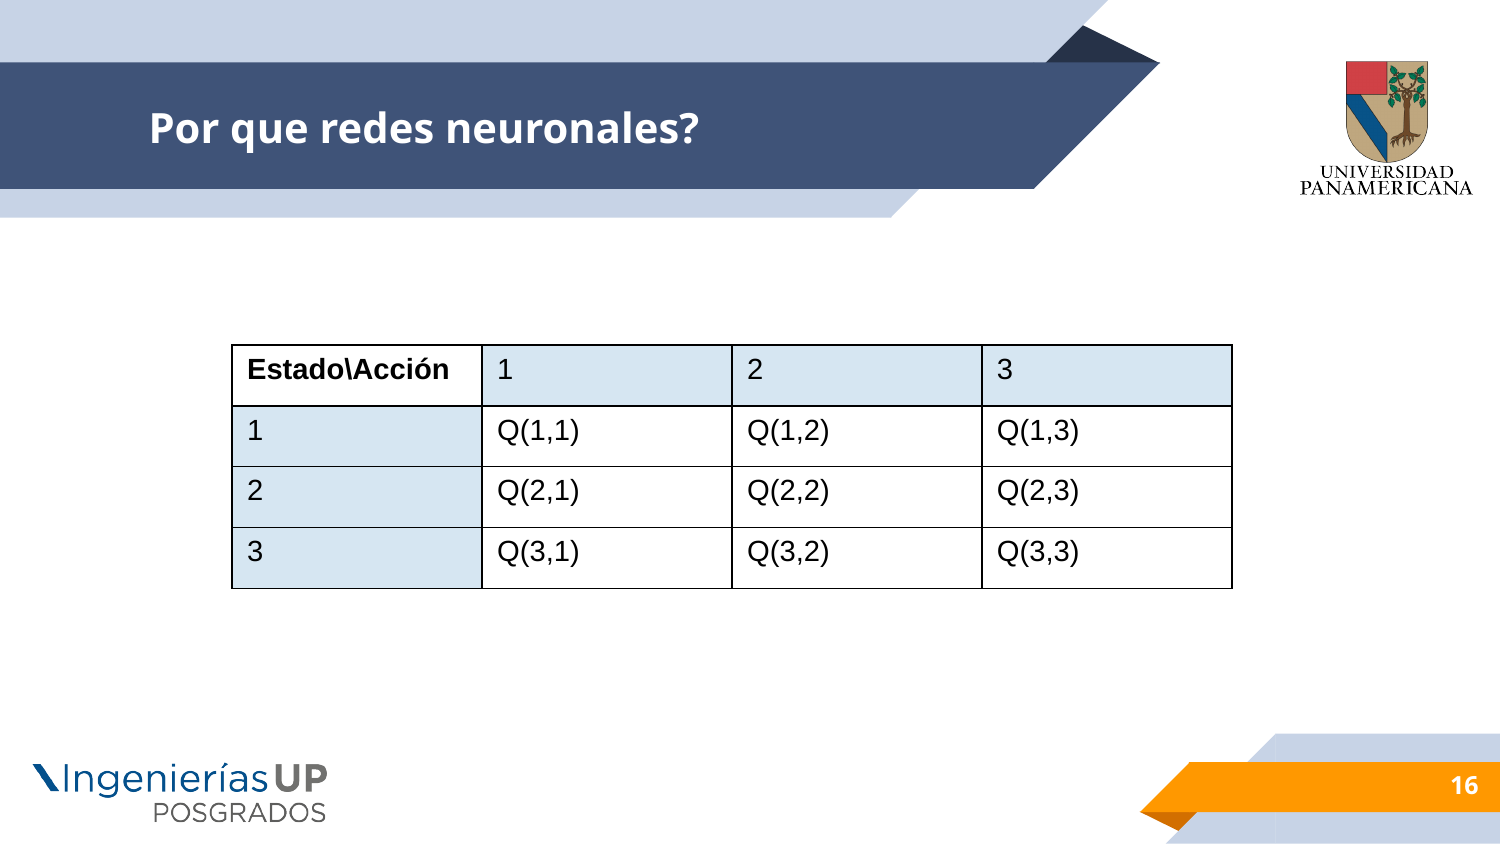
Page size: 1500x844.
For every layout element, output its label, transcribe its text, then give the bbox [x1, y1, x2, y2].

table_cell 1 [233, 407, 481, 466]
table_header Estado\Acción [233, 346, 481, 405]
table_header 2 [733, 346, 981, 405]
table_cell Q(1,2) [733, 407, 981, 466]
slide_number 16 [1249, 760, 1494, 813]
picture [15, 737, 344, 844]
table_cell Q(2,1) [483, 467, 731, 527]
title Por que redes neuronales? [133, 64, 1035, 190]
table_cell 3 [233, 528, 481, 588]
table_cell Q(2,3) [983, 467, 1231, 527]
table_cell Q(1,3) [983, 407, 1231, 466]
table_cell Q(3,3) [983, 528, 1231, 588]
table_cell 2 [233, 467, 481, 527]
table_header 1 [483, 346, 731, 405]
table_cell Q(3,1) [483, 528, 731, 588]
table_cell Q(3,2) [733, 528, 981, 588]
table_cell Q(1,1) [483, 407, 731, 466]
picture [1286, 44, 1490, 210]
table_cell Q(2,2) [733, 467, 981, 527]
table_header 3 [983, 346, 1231, 405]
